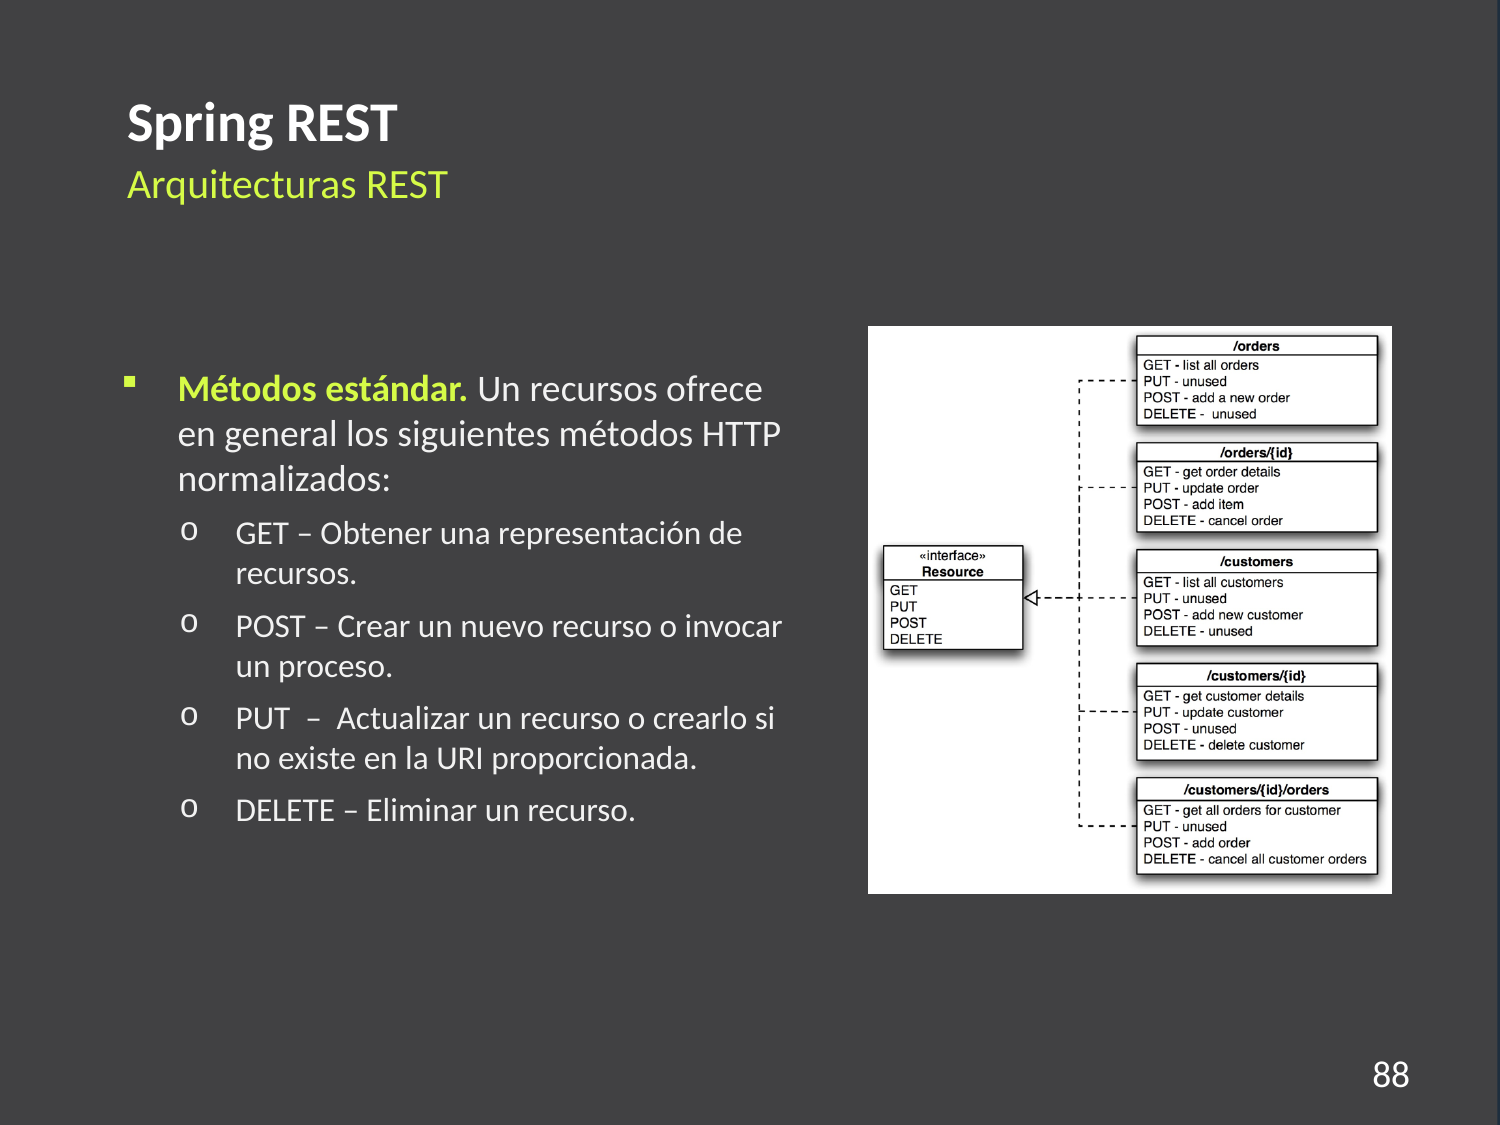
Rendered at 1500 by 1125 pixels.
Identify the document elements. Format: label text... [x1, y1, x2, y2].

text_box 88 [1281, 1042, 1425, 1103]
list Spring REST [112, 78, 1329, 148]
text_box Arquitecturas REST [112, 148, 1425, 220]
picture [867, 326, 1392, 894]
text_box Métodos estándar. Un recursos ofrece en general los siguientes métodos HTTP normalizados: GET – Obtener una representación de recursos. POST – Crear un nuevo recurso o invocar un proceso. PUT – Actualizar un recurso o crearlo si no existe en la URI proporcionada. DELETE – Eliminar un recurso. [88, 294, 805, 1065]
